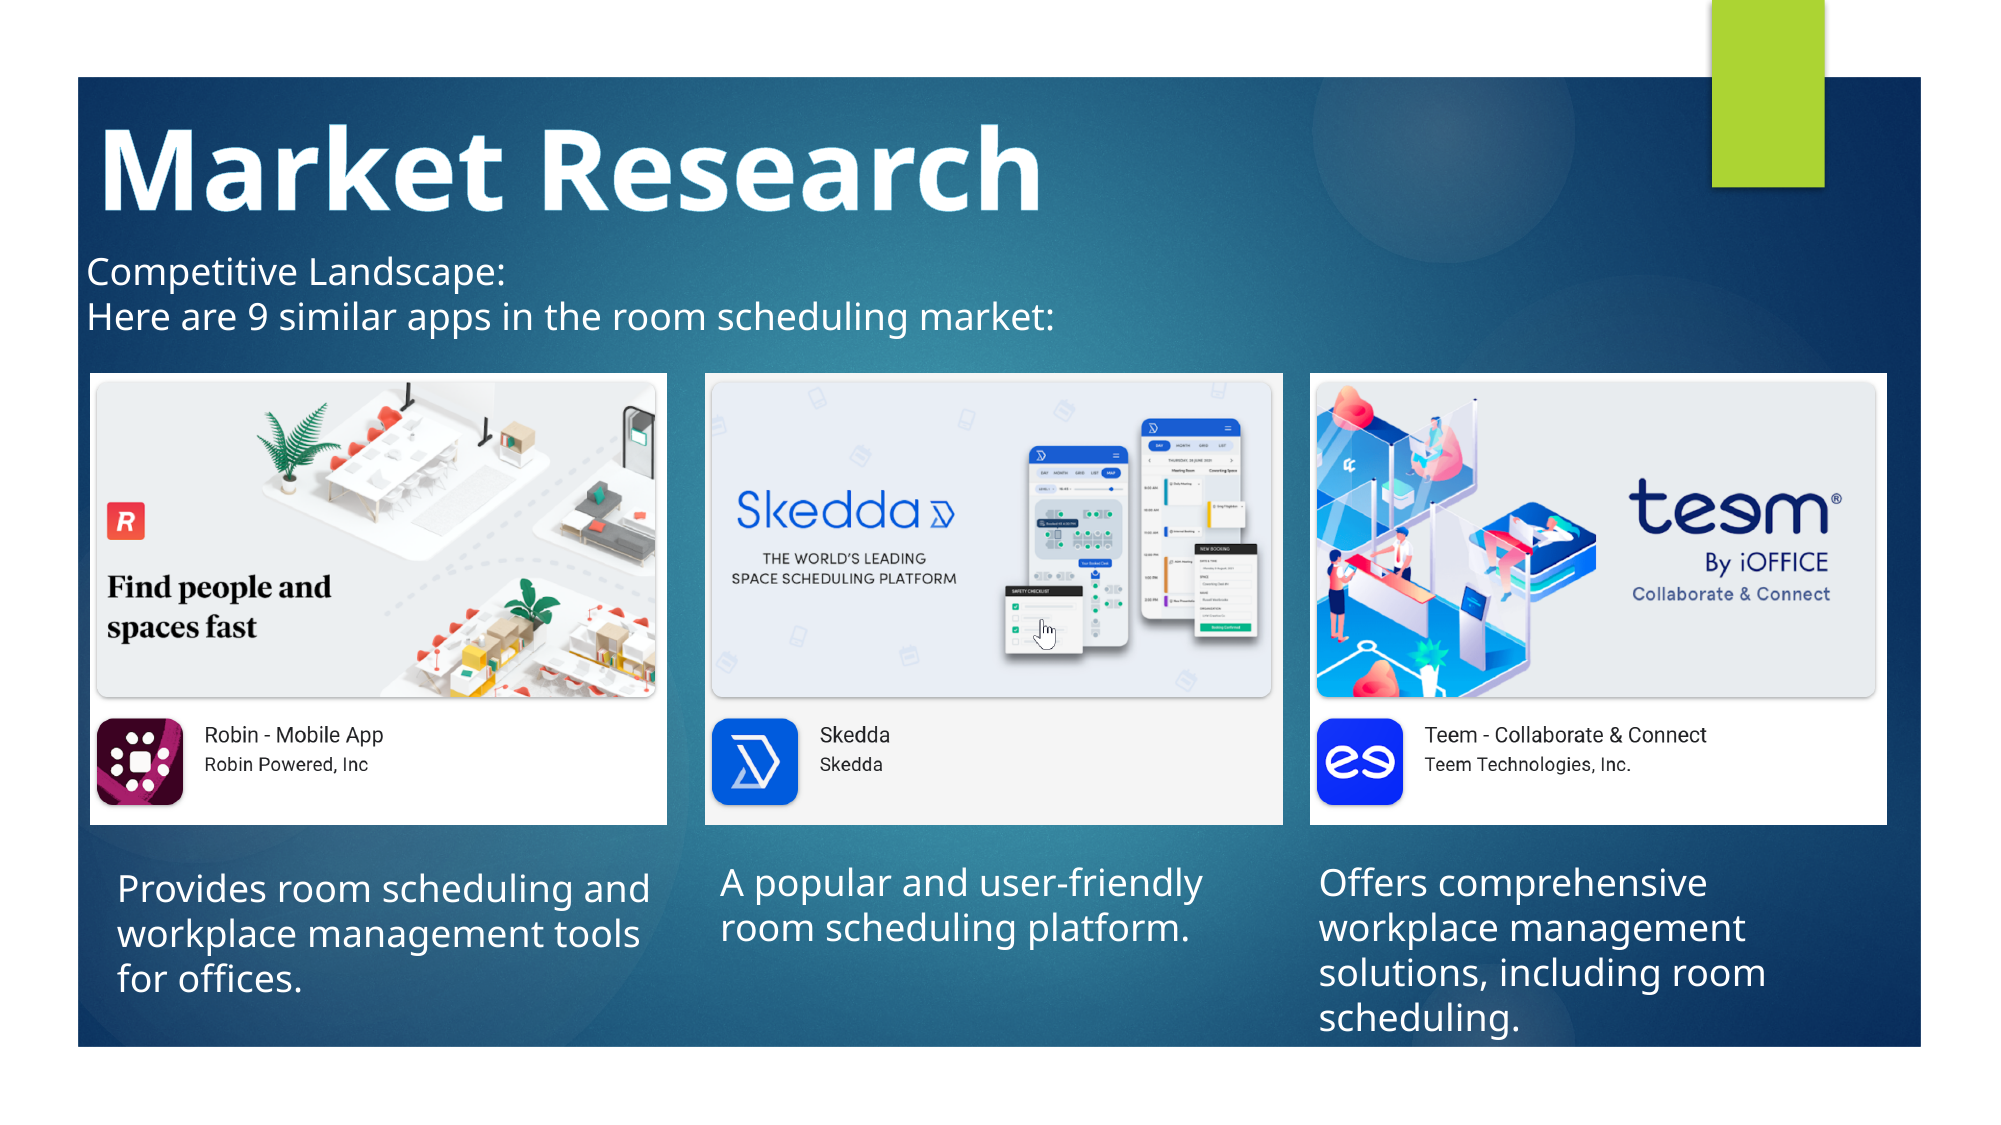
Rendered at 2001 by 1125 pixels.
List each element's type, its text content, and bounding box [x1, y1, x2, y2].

text_box A popular and user-friendly room scheduling platform. [705, 851, 1283, 1002]
text_box Market Research [80, 90, 1062, 240]
picture [89, 373, 668, 825]
picture [1309, 373, 1888, 825]
text_box Provides room scheduling and workplace management tools for offices. [102, 857, 667, 1053]
text_box Competitive Landscape: Here are 9 similar apps in the room scheduling market: [71, 240, 1072, 346]
text_box Offers comprehensive workplace management solutions, including room scheduling. [1303, 851, 1898, 1092]
picture [705, 373, 1283, 825]
